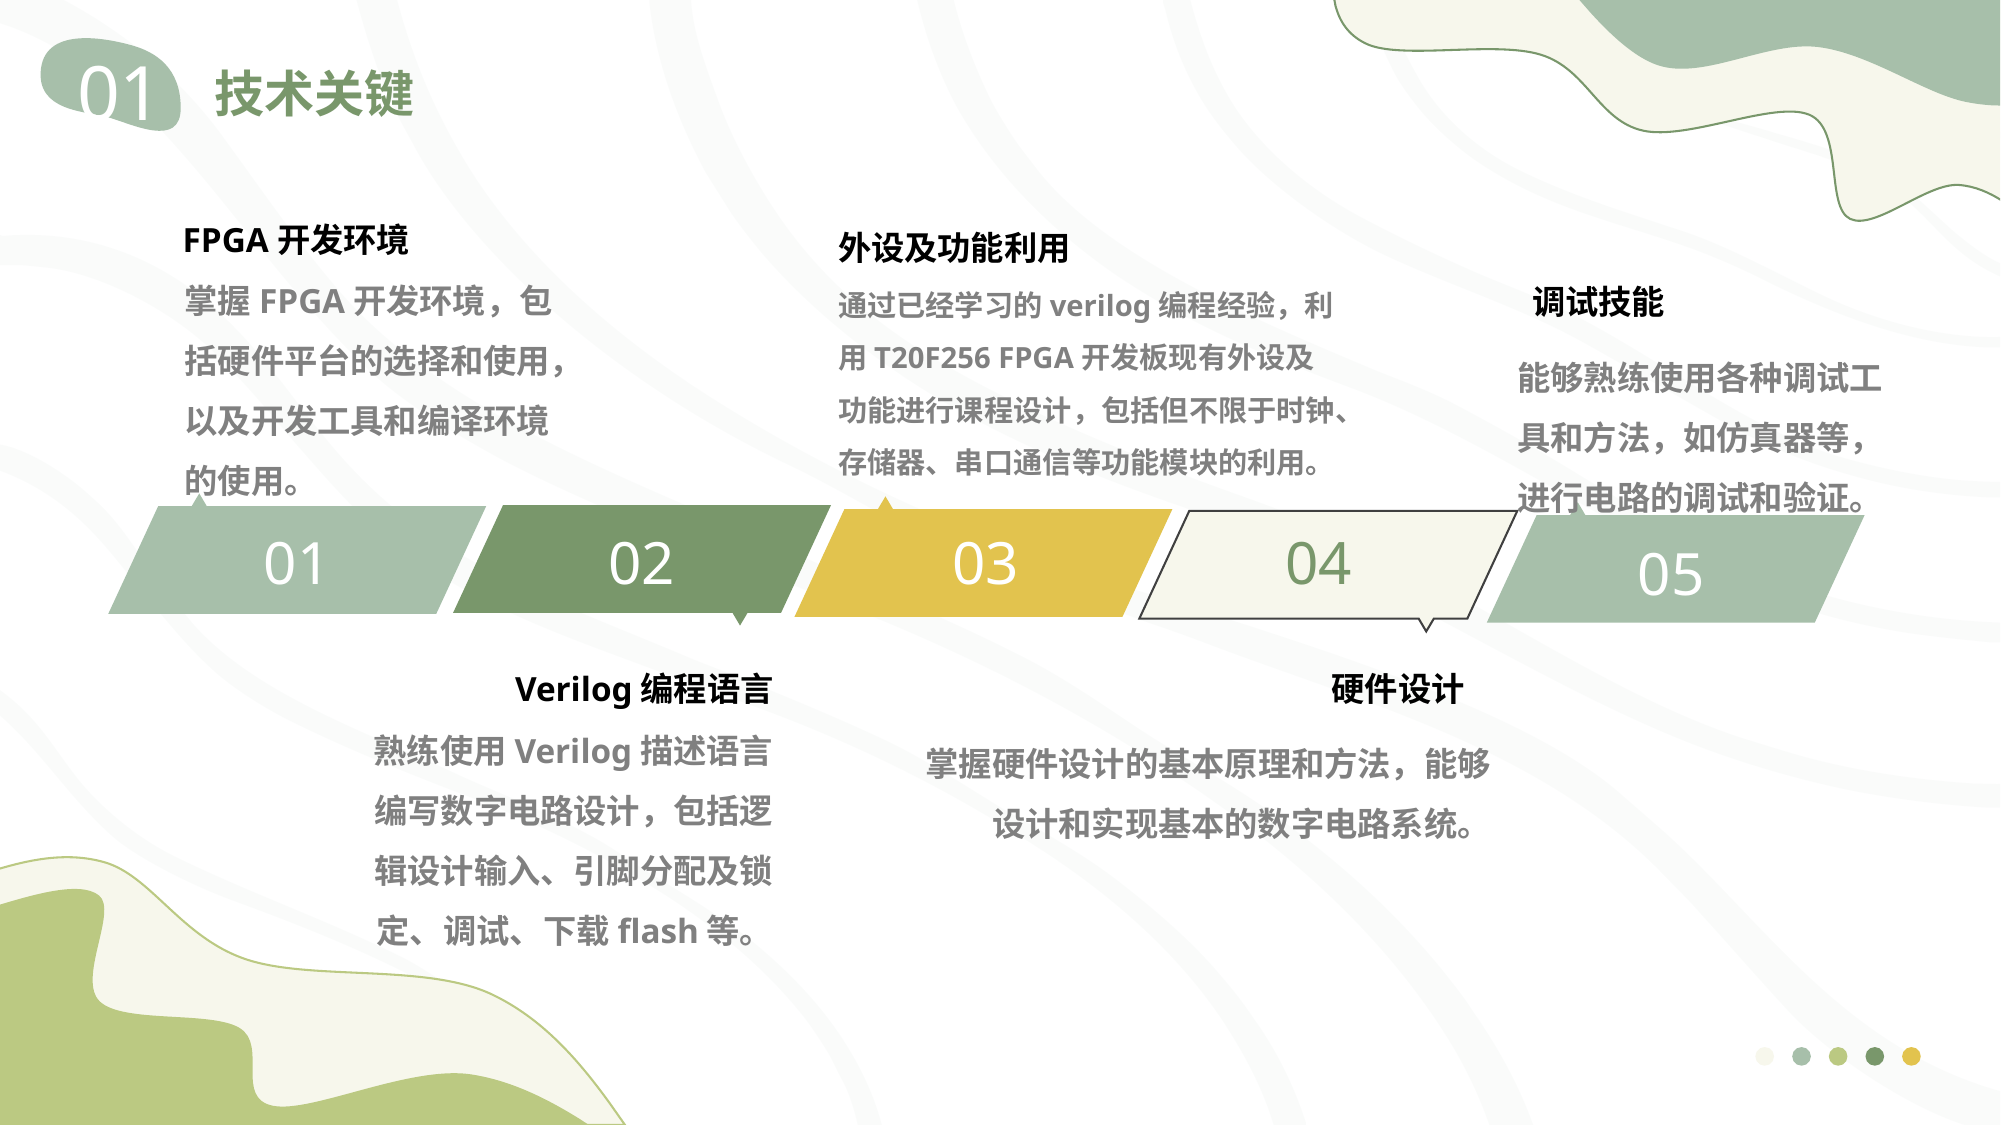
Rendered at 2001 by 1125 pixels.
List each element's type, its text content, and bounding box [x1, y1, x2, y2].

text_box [823, 219, 1357, 485]
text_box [882, 660, 1506, 847]
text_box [108, 493, 1518, 633]
text_box 05 [1596, 530, 1720, 636]
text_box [1502, 273, 1925, 521]
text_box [159, 211, 592, 506]
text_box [40, 38, 725, 145]
text_box [1518, 521, 1864, 624]
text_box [342, 660, 789, 956]
